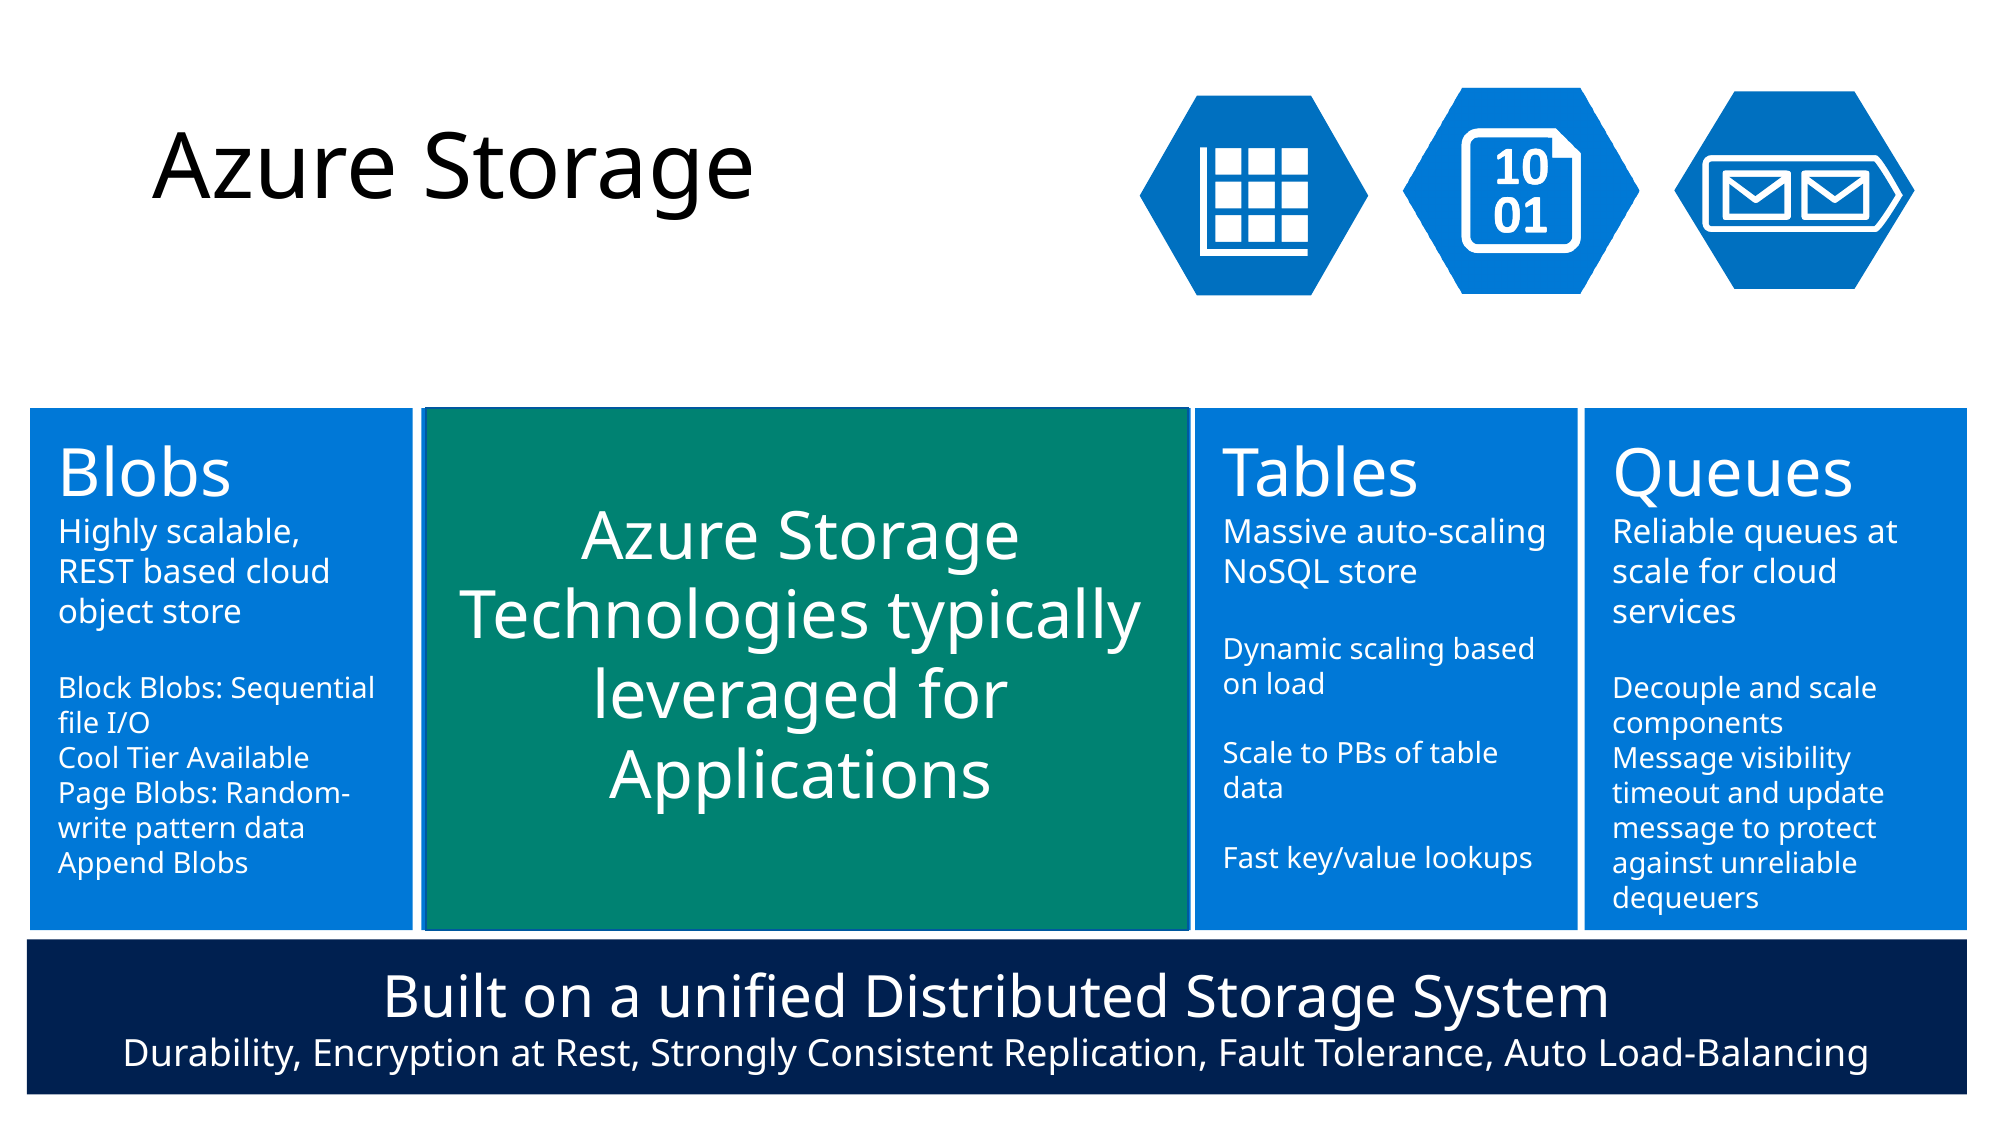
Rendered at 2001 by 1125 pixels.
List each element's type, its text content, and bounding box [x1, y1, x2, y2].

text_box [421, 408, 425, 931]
title Azure Storage [137, 59, 1863, 278]
text_box [1139, 95, 1369, 296]
text_box Built on a unified Distributed Storage System Durability, Encryption at Rest, Strongly Consistent Replication, Fault Tolerance, Auto Load-Balancing [26, 939, 1967, 1095]
text_box Tables Massive auto-scaling NoSQL store Dynamic scaling based on load Scale to PBs of table data Fast key/value lookups [1195, 408, 1578, 931]
picture [1402, 71, 1640, 310]
text_box Blobs Highly scalable, REST based cloud object store Block Blobs: Sequential file I/O Cool Tier Available Page Blobs: Random-write pattern data Append Blobs [30, 408, 413, 931]
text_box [425, 408, 1189, 931]
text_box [1674, 91, 1915, 289]
text_box Queues Reliable queues at scale for cloud services Decouple and scale components Message visibility timeout and update message to protect against unreliable dequeuers [1584, 408, 1967, 931]
